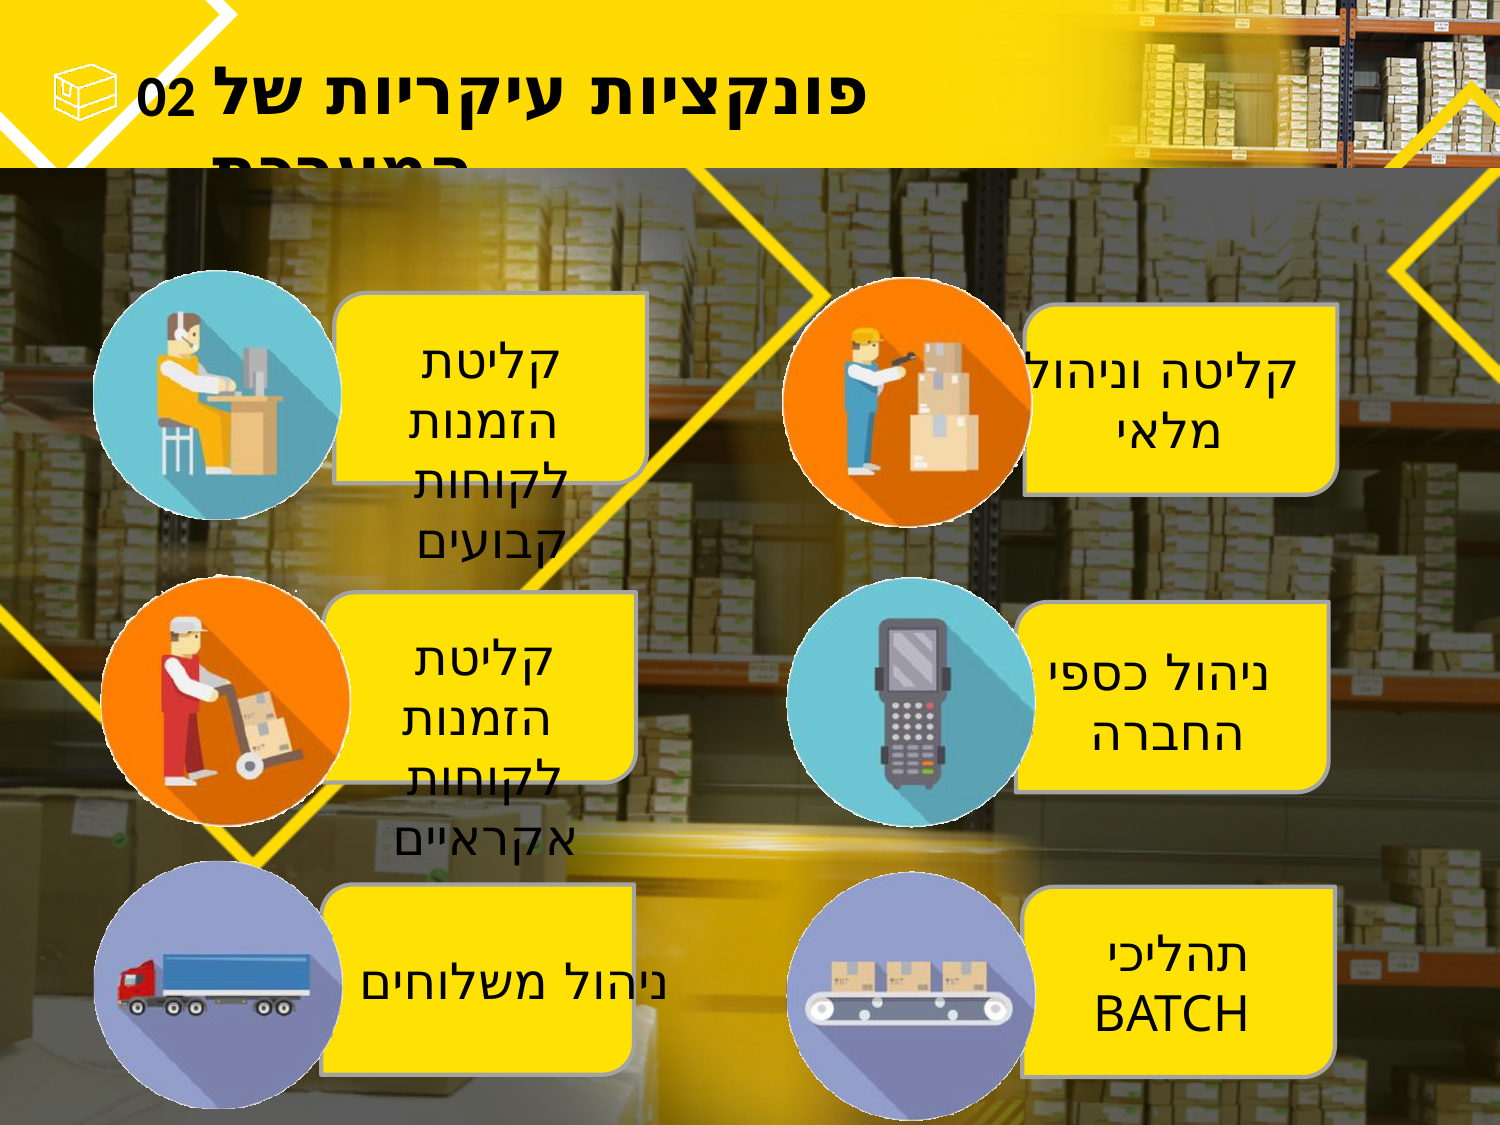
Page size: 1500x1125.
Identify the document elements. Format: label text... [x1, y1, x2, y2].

text_box פונקציות עיקריות של המערכת [197, 40, 939, 167]
picture [0, 0, 1500, 1125]
text_box 02 [122, 50, 197, 136]
